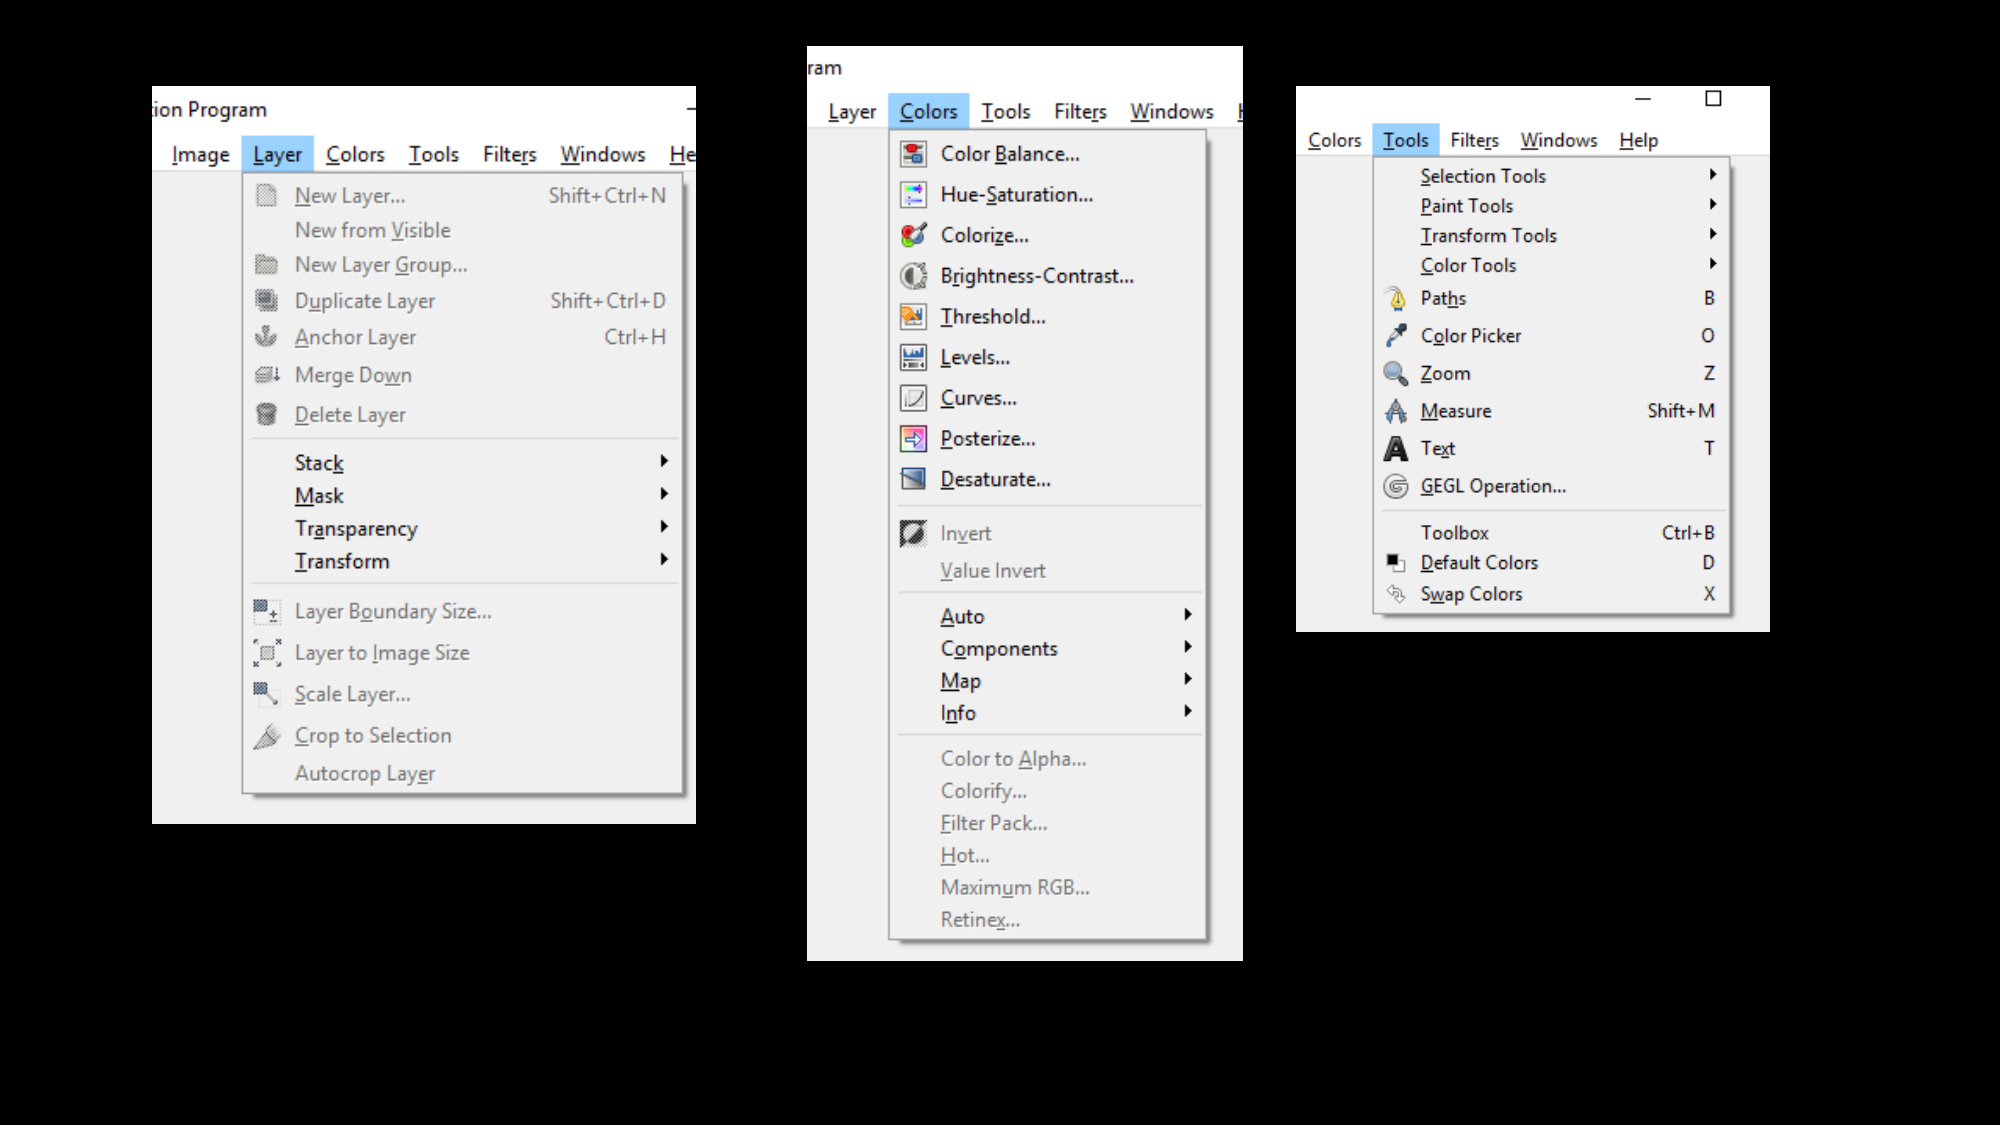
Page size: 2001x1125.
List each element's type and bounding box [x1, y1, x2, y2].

picture [1296, 86, 1770, 632]
picture [152, 86, 696, 824]
picture [807, 46, 1243, 961]
